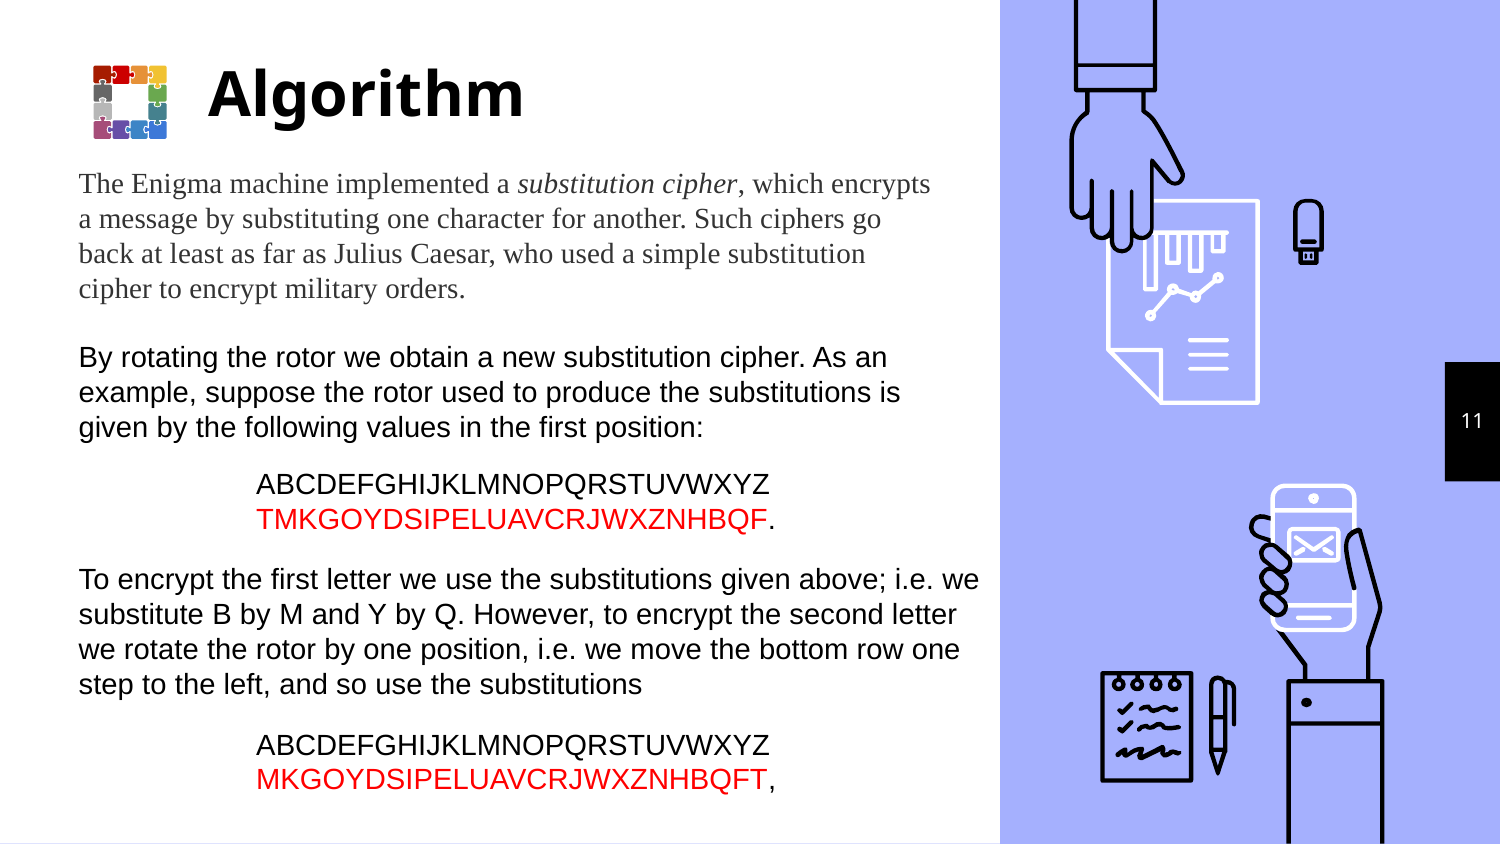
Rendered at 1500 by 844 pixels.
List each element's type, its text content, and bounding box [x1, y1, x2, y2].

text_box By rotating the rotor we obtain a new substitution cipher. As an example, suppose the rotor used to produce the substitutions is given by the following values in the first position: [63, 331, 992, 451]
text_box ABCDEFGHIJKLMNOPQRSTUVWXYZ MKGOYDSIPELUAVCRJWXZNHBQFT, [241, 718, 800, 804]
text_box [93, 65, 167, 139]
text_box The Enigma machine implemented a substitution cipher, which encrypts a message by substituting one character for another. Such ciphers go back at least as far as Julius Caesar, who used a simple substitution cipher to encrypt military orders. [63, 156, 958, 312]
text_box To encrypt the first letter we use the substitutions given above; i.e. we substitute B by M and Y by Q. However, to encrypt the second letter we rotate the rotor by one position, i.e. we move the bottom row one step to the left, and so use the substitutions [63, 552, 1000, 708]
text_box ABCDEFGHIJKLMNOPQRSTUVWXYZ TMKGOYDSIPELUAVCRJWXZNHBQF. [241, 457, 992, 543]
slide_number 11 [1444, 362, 1500, 482]
title Algorithm [193, 53, 624, 145]
